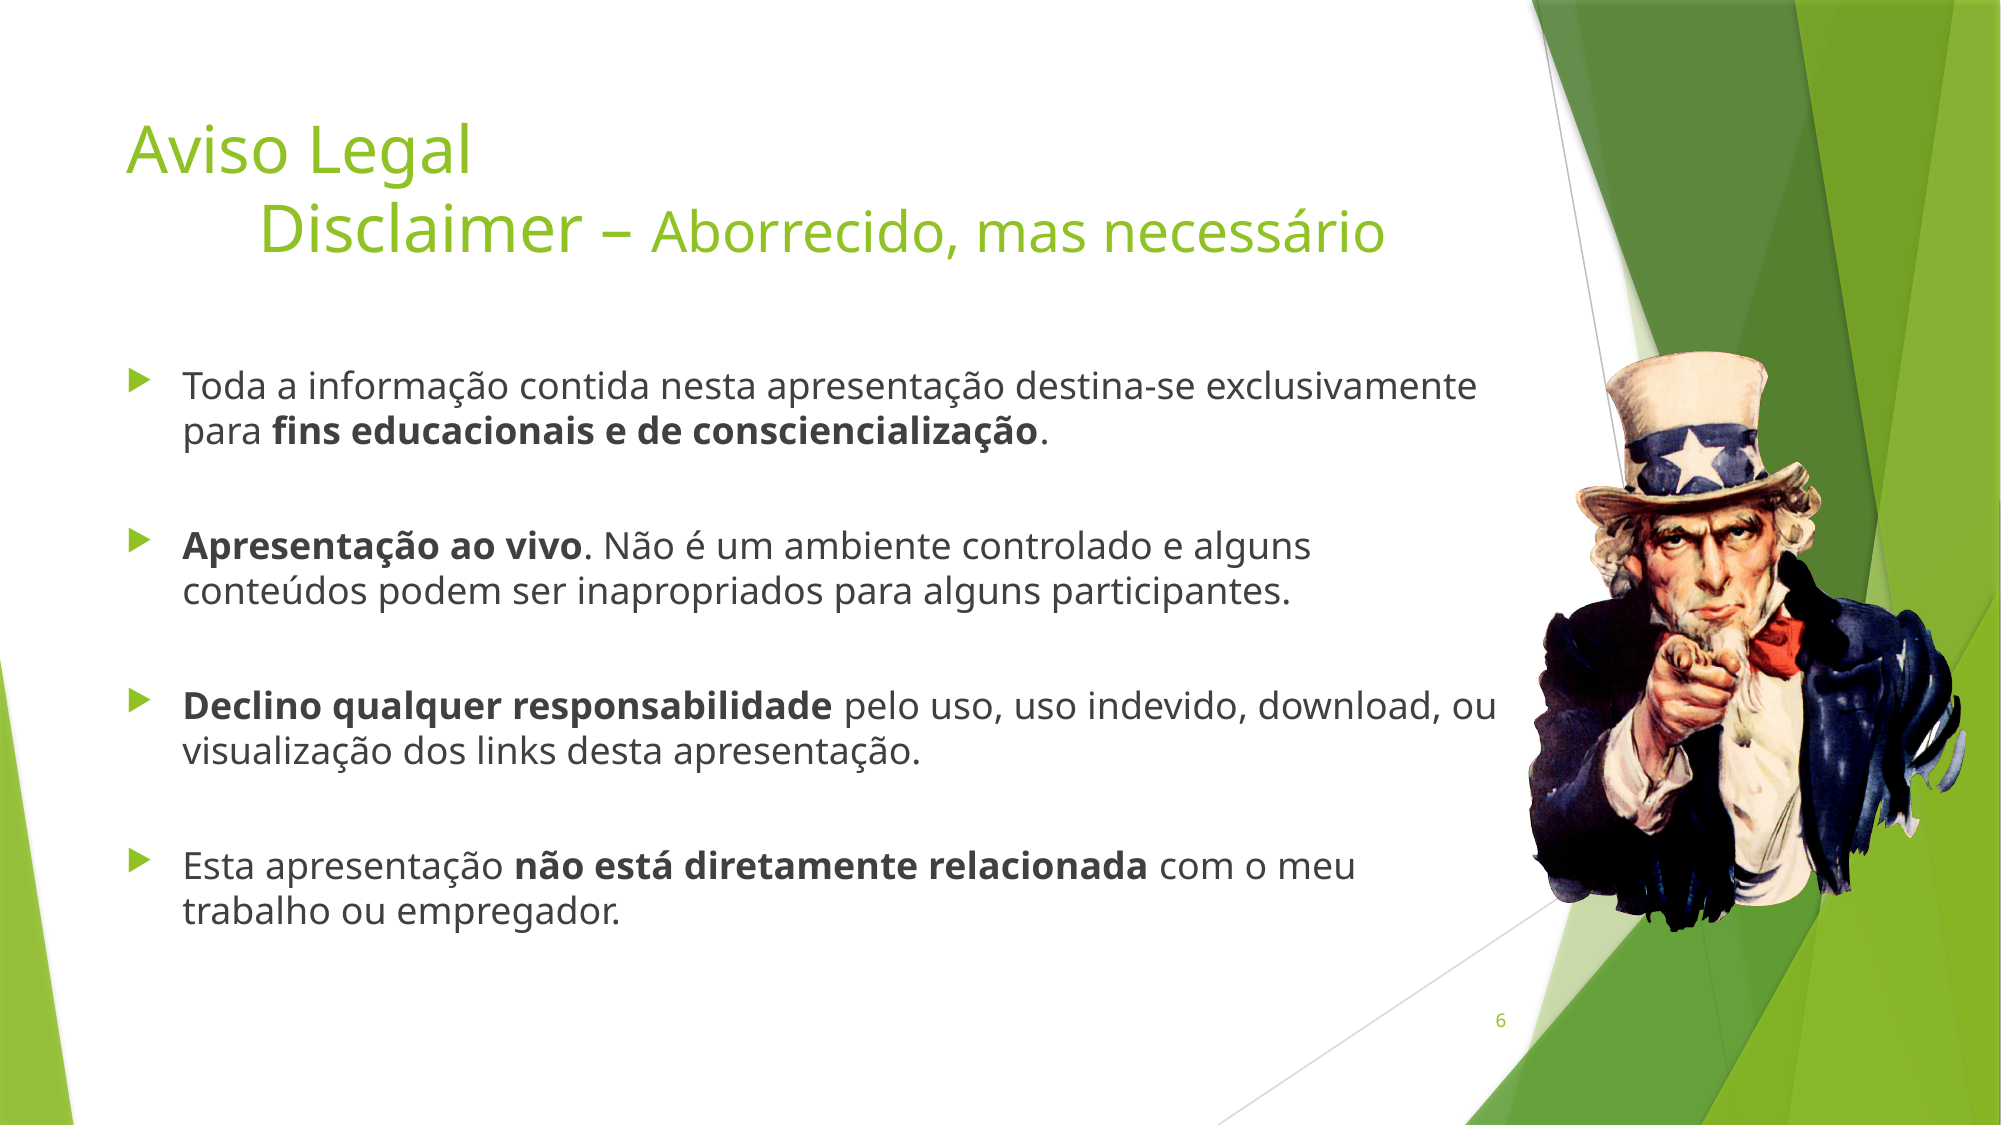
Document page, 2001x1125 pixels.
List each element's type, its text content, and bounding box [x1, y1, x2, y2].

title Aviso Legal Disclaimer – Aborrecido, mas necessário [111, 99, 1522, 317]
slide_number 6 [1409, 991, 1522, 1051]
list Toda a informação contida nesta apresentação destina-se exclusivamente para fins educacionais e de consciencialização. Apresentação ao vivo. Não é um ambiente controlado e alguns conteúdos podem ser inapropriados para alguns participantes. Declino qualquer responsabilidade pelo uso, uso indevido, download, ou visualização dos links desta apresentação. Esta apresentação não está diretamente relacionada com o meu trabalho ou empregador. [111, 354, 1522, 992]
picture [1520, 337, 1974, 947]
